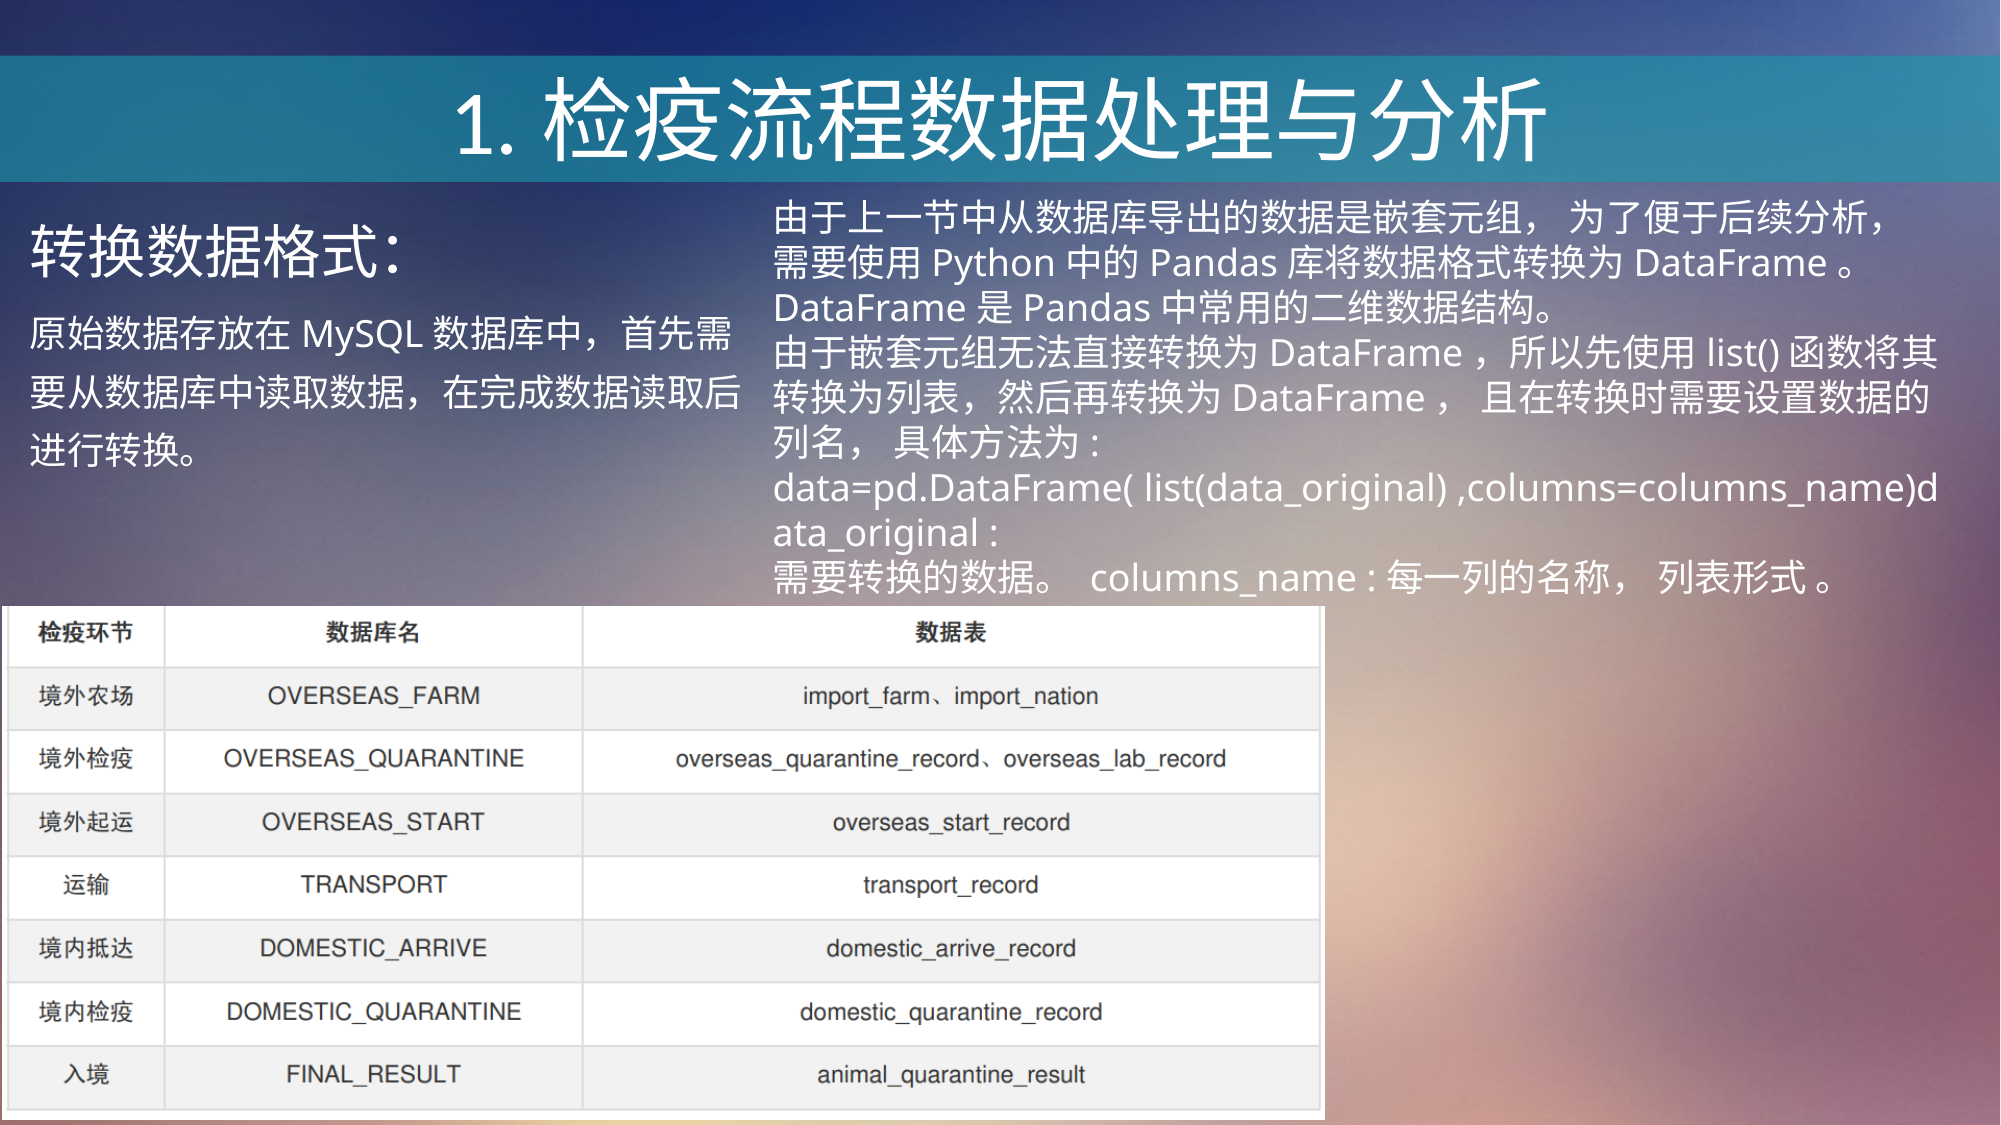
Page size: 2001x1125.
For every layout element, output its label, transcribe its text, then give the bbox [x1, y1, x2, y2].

text_box [52, 284, 616, 380]
text_box 转换数据格式： 原始数据存放在MySQL数据库中，首先需要从数据库中读取数据，在完成数据读取后进行转换。 [14, 186, 757, 284]
text_box 由于上一节中从数据库导出的数据是嵌套元组， 为了便于后续分析， 需要使用Python中的Pandas库将数据格式转换为DataFrame。 DataFrame是Pandas中常用的二维数据结构。 由于嵌套元组无法直接转换为DataFrame，所以先使用list()函数将其转换为列表，然后再转换为DataFrame， 且在转换时需要设置数据的列名， 具体方法为: data=pd.DataFrame( list(data_original) ,columns=columns_name)data_original : 需要转换的数据。 columns_name :每一列的名称， 列表形式 。 [757, 186, 1963, 652]
text_box [0, 55, 2000, 183]
picture [0, 0, 2001, 1125]
text_box [107, 317, 757, 578]
text_box 1.检疫流程数据处理与分析 [278, 55, 1722, 181]
